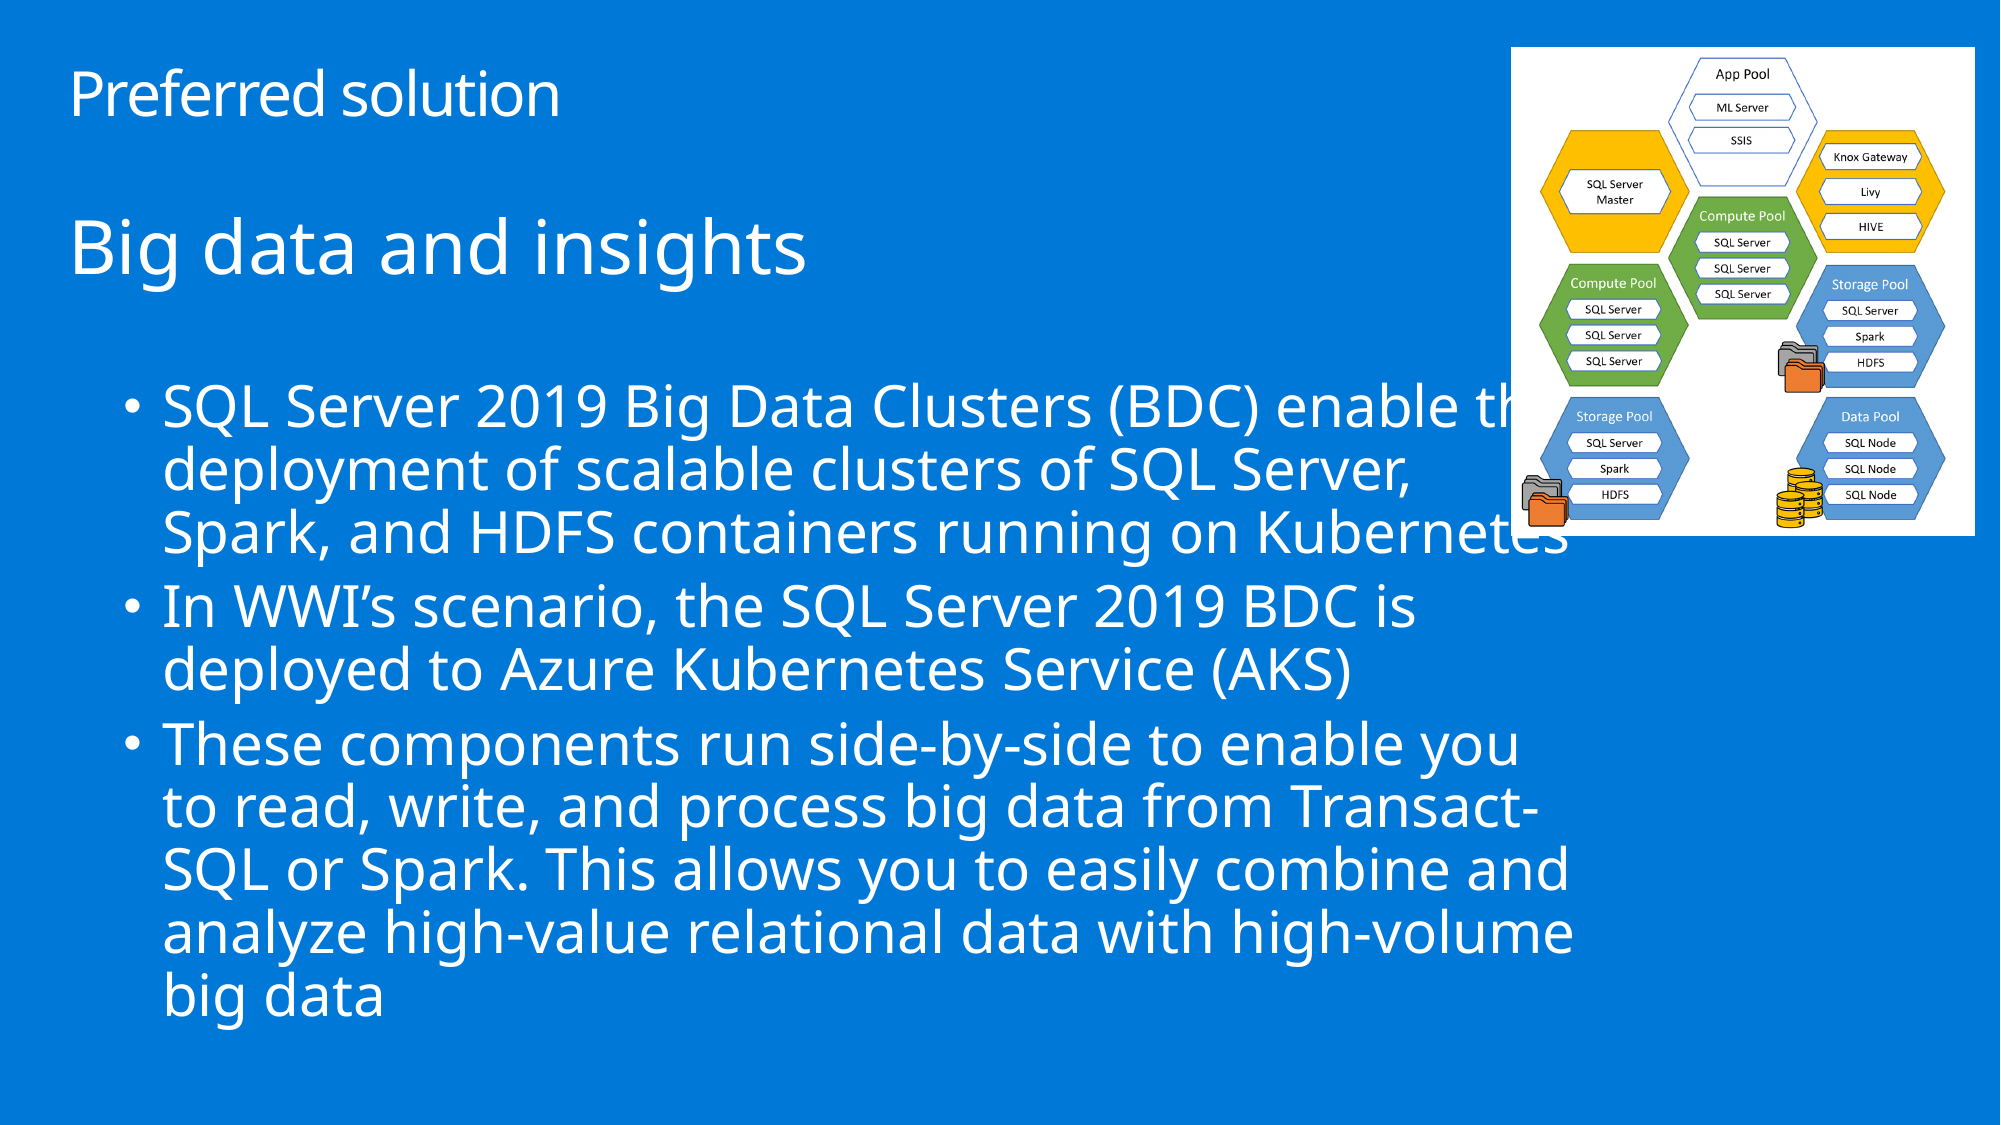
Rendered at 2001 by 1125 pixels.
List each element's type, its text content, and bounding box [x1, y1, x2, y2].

list Big data and insights SQL Server 2019 Big Data Clusters (BDC) enable the deployment of scalable clusters of SQL Server, Spark, and HDFS containers running on Kubernetes In WWI’s scenario, the SQL Server 2019 BDC is deployed to Azure Kubernetes Service (AKS) These components run side-by-side to enable you to read, write, and process big data from Transact-SQL or Spark. This allows you to easily combine and analyze high-value relational data with high-volume big data [44, 195, 1604, 1087]
title Preferred solution [44, 47, 1511, 195]
picture [1511, 47, 1975, 536]
